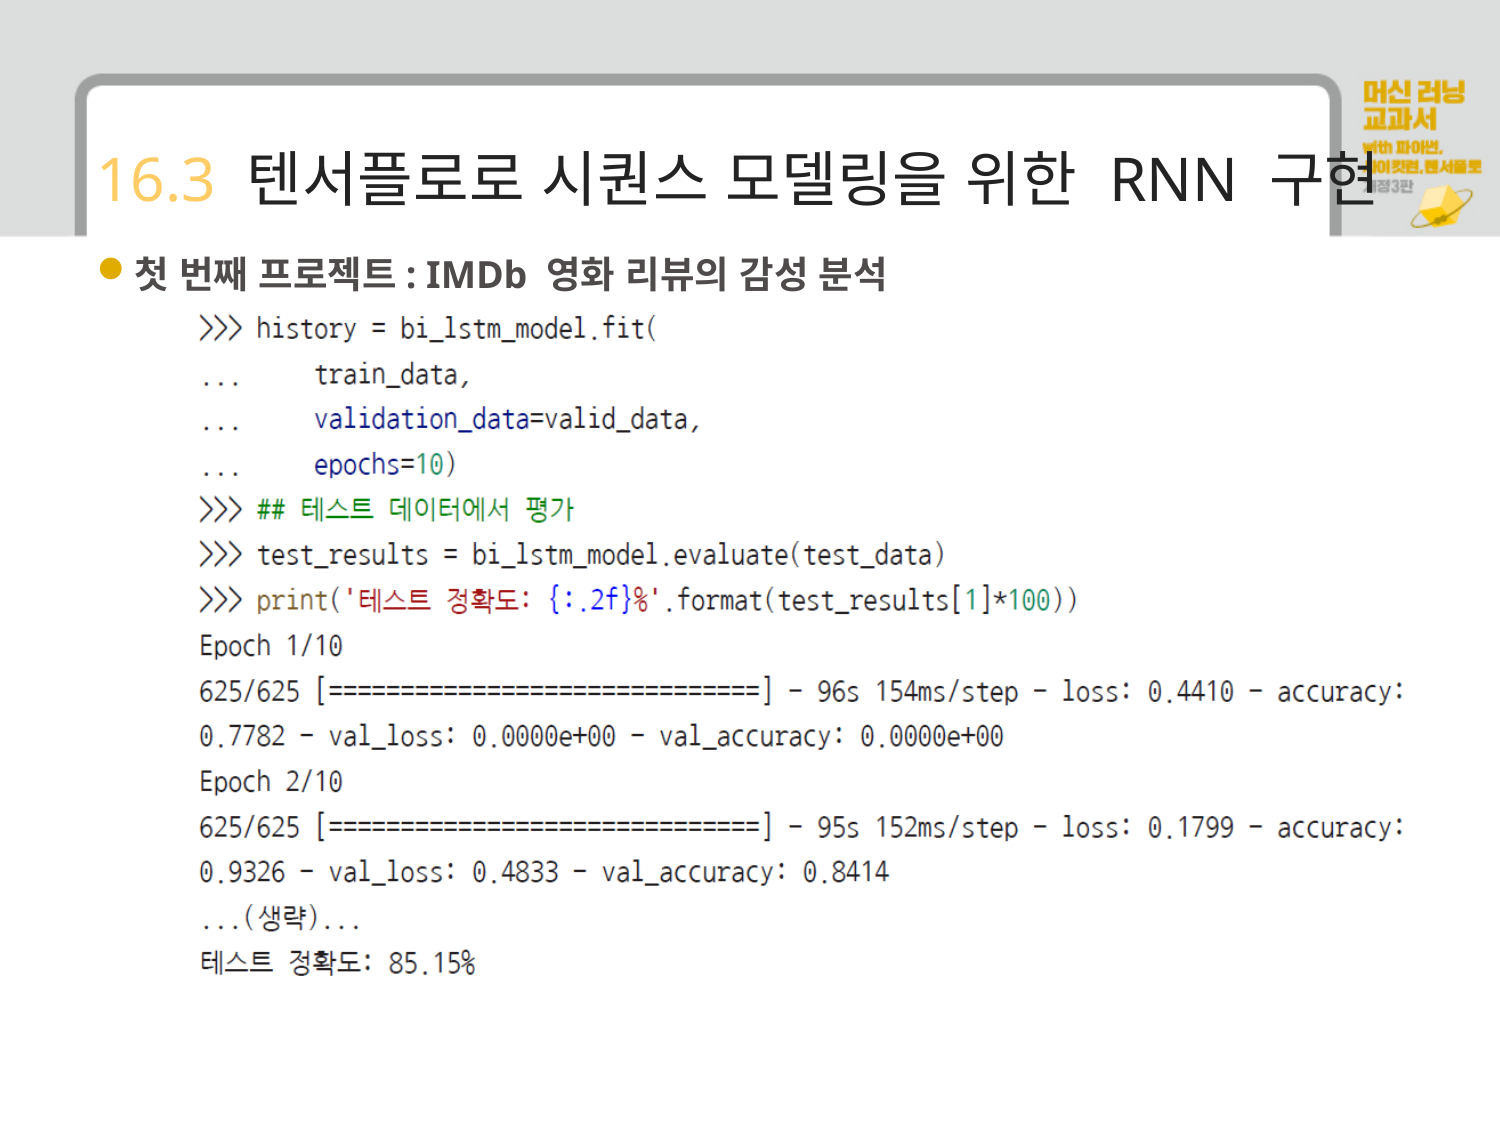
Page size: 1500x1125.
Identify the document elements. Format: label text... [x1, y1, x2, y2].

list 첫 번째 프로젝트: IMDb 영화 리뷰의 감성 분석 [81, 239, 1450, 1054]
picture [0, 0, 1500, 1125]
title 16.3 텐서플로로 시퀀스 모델링을 위한 RNN 구현 [81, 90, 1412, 222]
